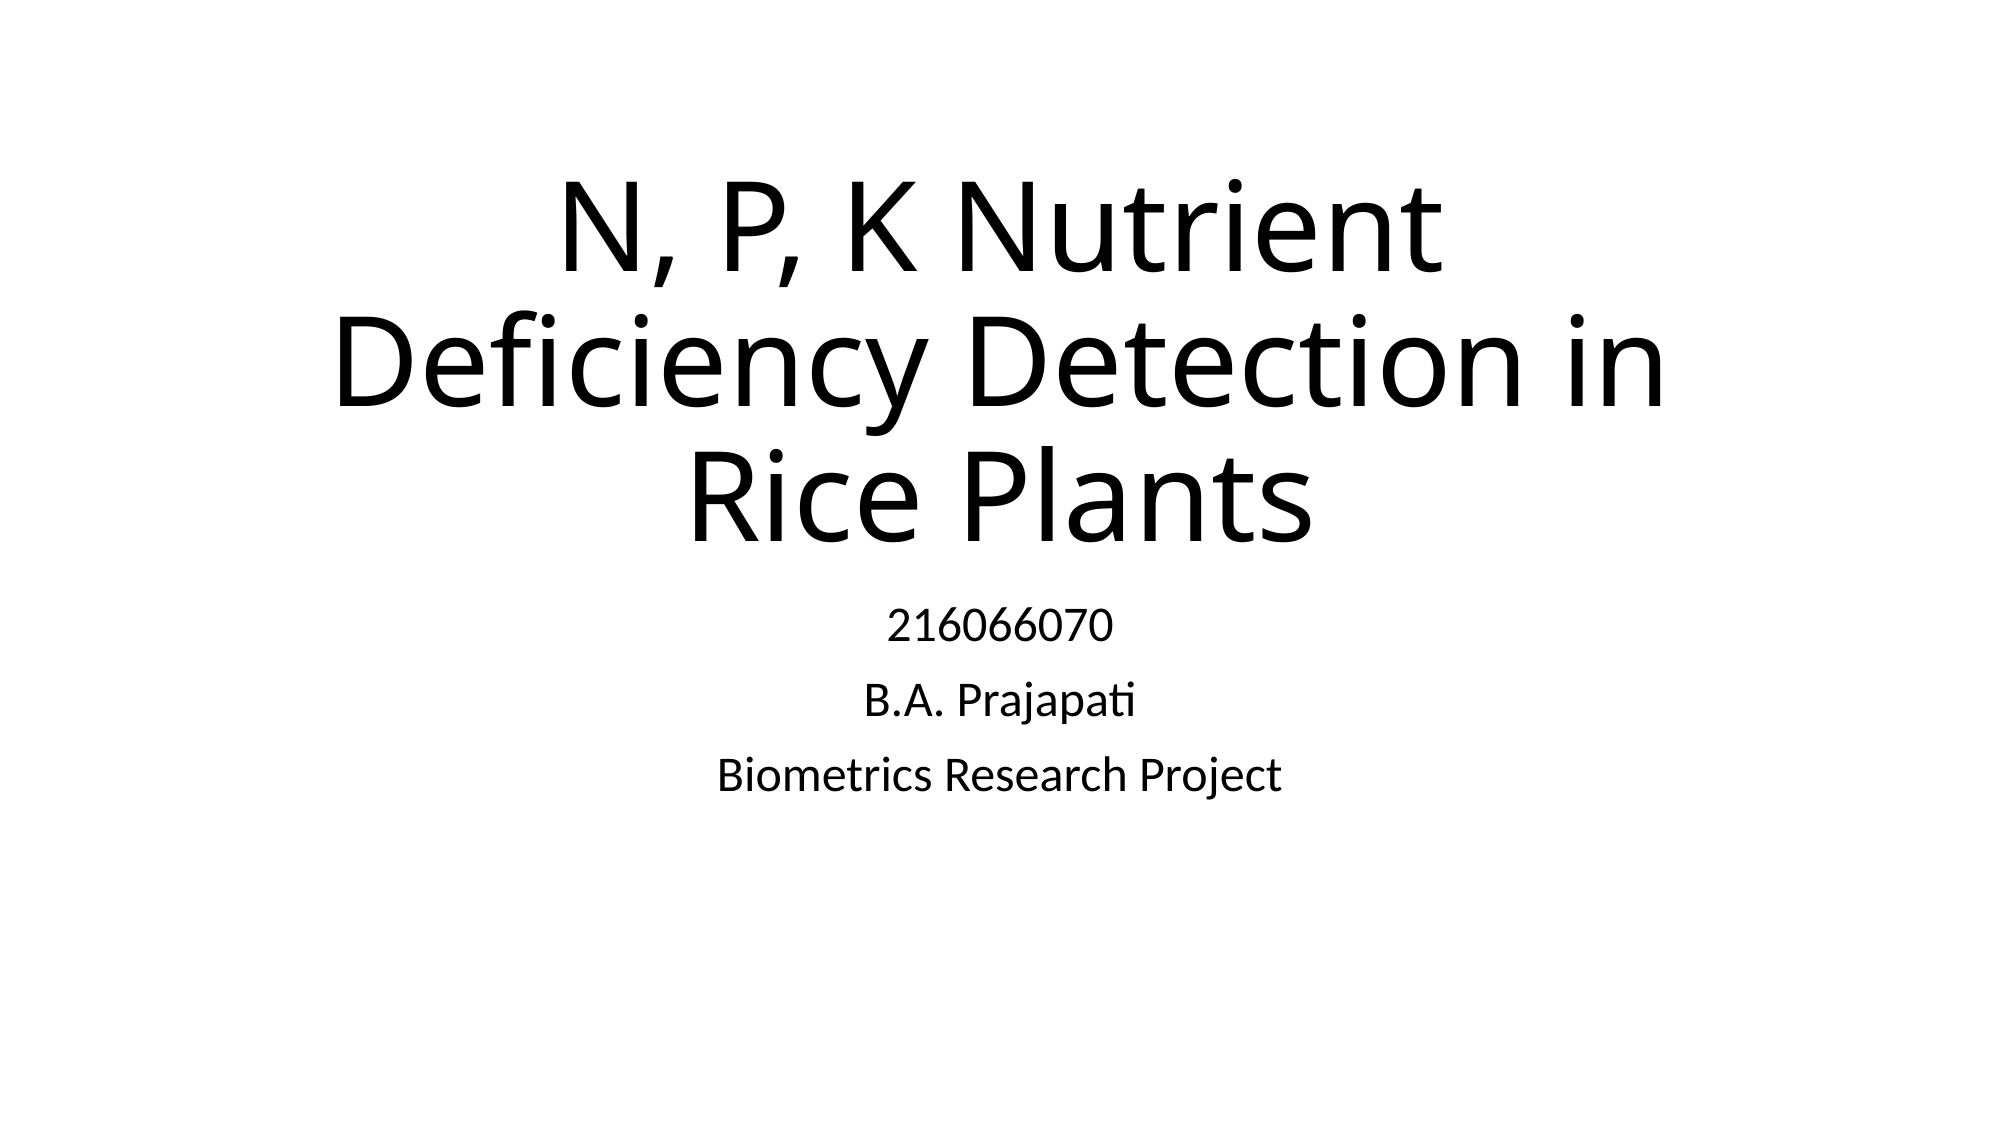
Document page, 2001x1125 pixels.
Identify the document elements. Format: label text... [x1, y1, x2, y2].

title N, P, K Nutrient Deficiency Detection in Rice Plants [249, 184, 1750, 576]
subtitle 216066070 B.A. Prajapati Biometrics Research Project [249, 590, 1750, 863]
